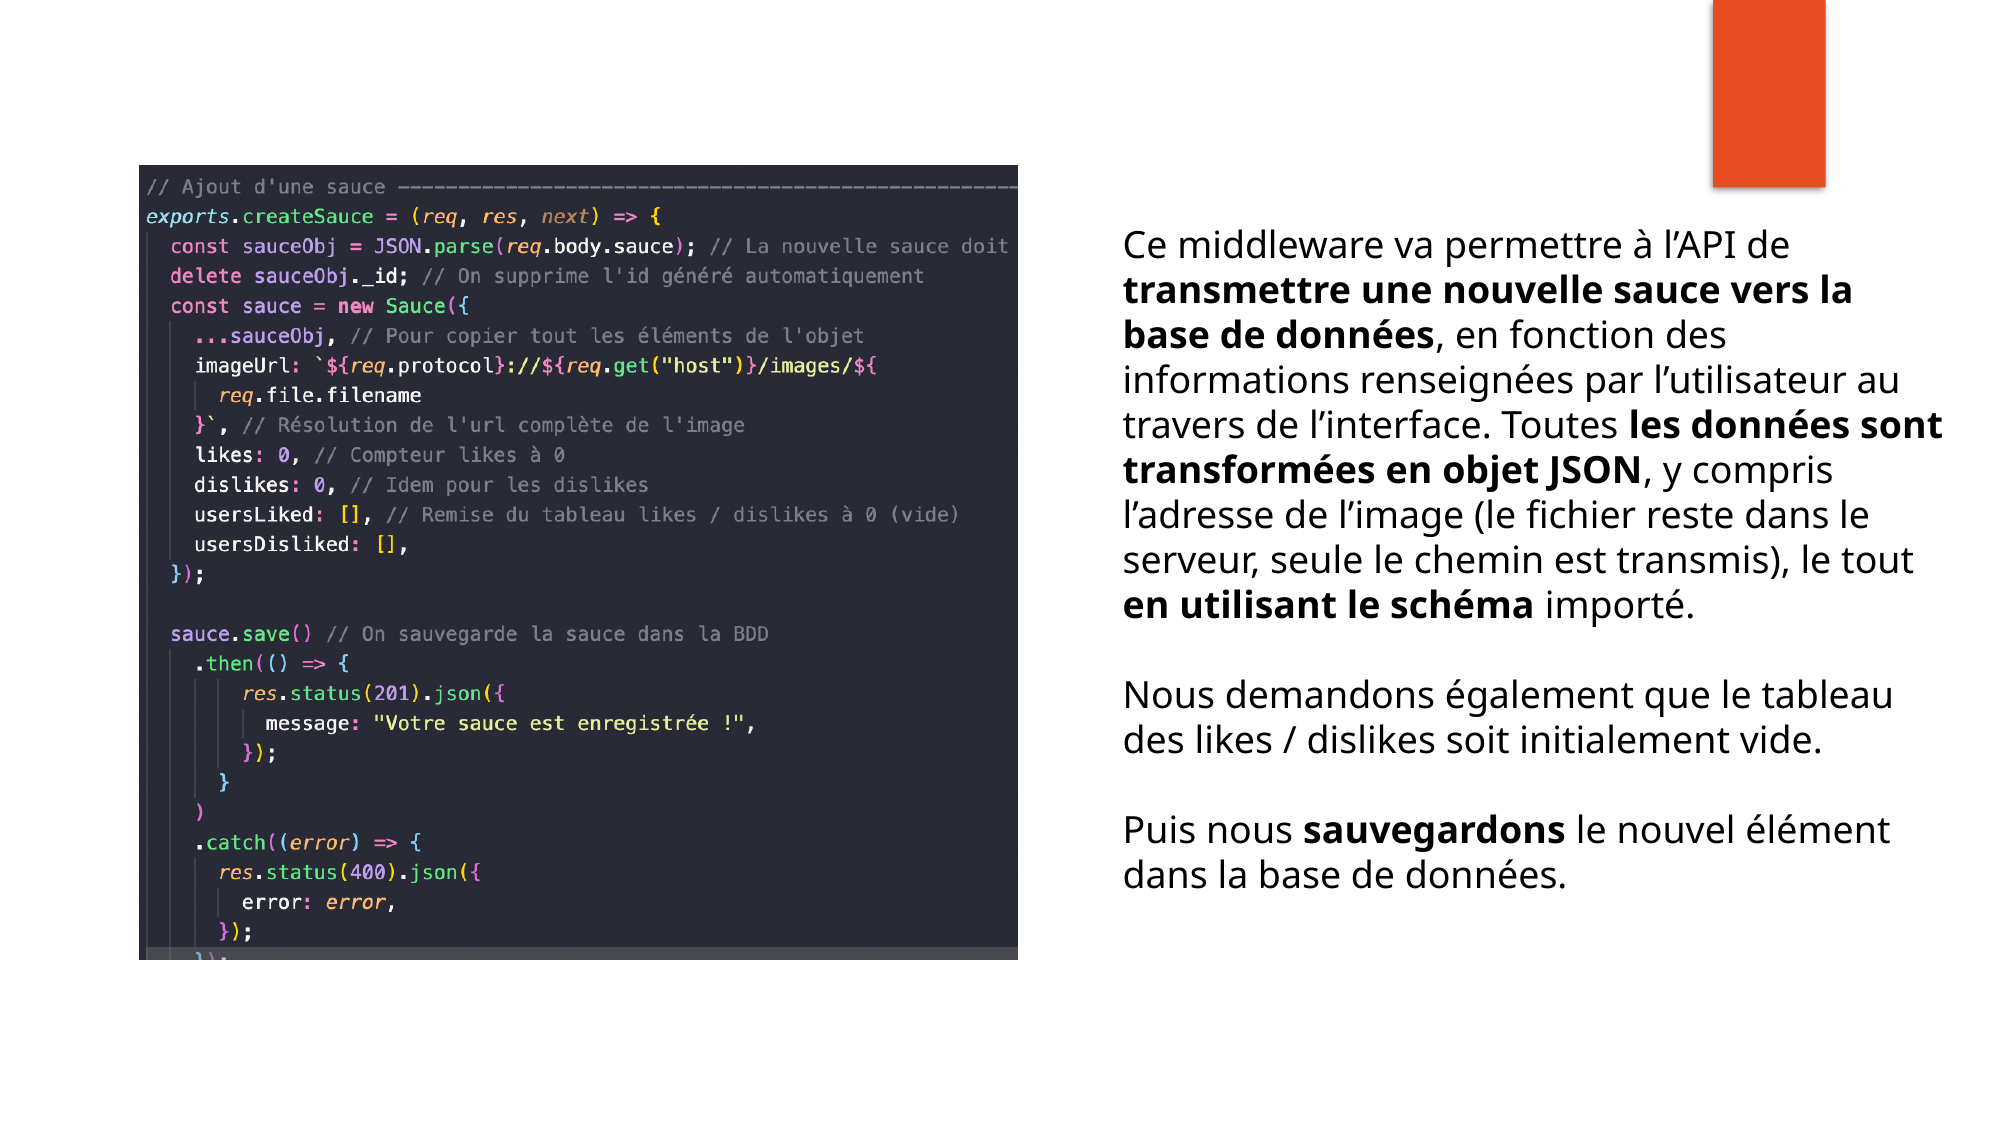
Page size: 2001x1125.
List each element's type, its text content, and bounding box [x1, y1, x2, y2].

text_box Ce middleware va permettre à l’API de transmettre une nouvelle sauce vers la base de données, en fonction des informations renseignées par l’utilisateur au travers de l’interface. Toutes les données sont transformées en objet JSON, y compris l’adresse de l’image (le fichier reste dans le serveur, seule le chemin est transmis), le tout en utilisant le schéma importé. Nous demandons également que le tableau des likes / dislikes soit initialement vide. Puis nous sauvegardons le nouvel élément dans la base de données. [1107, 214, 1966, 904]
picture [139, 164, 1018, 960]
